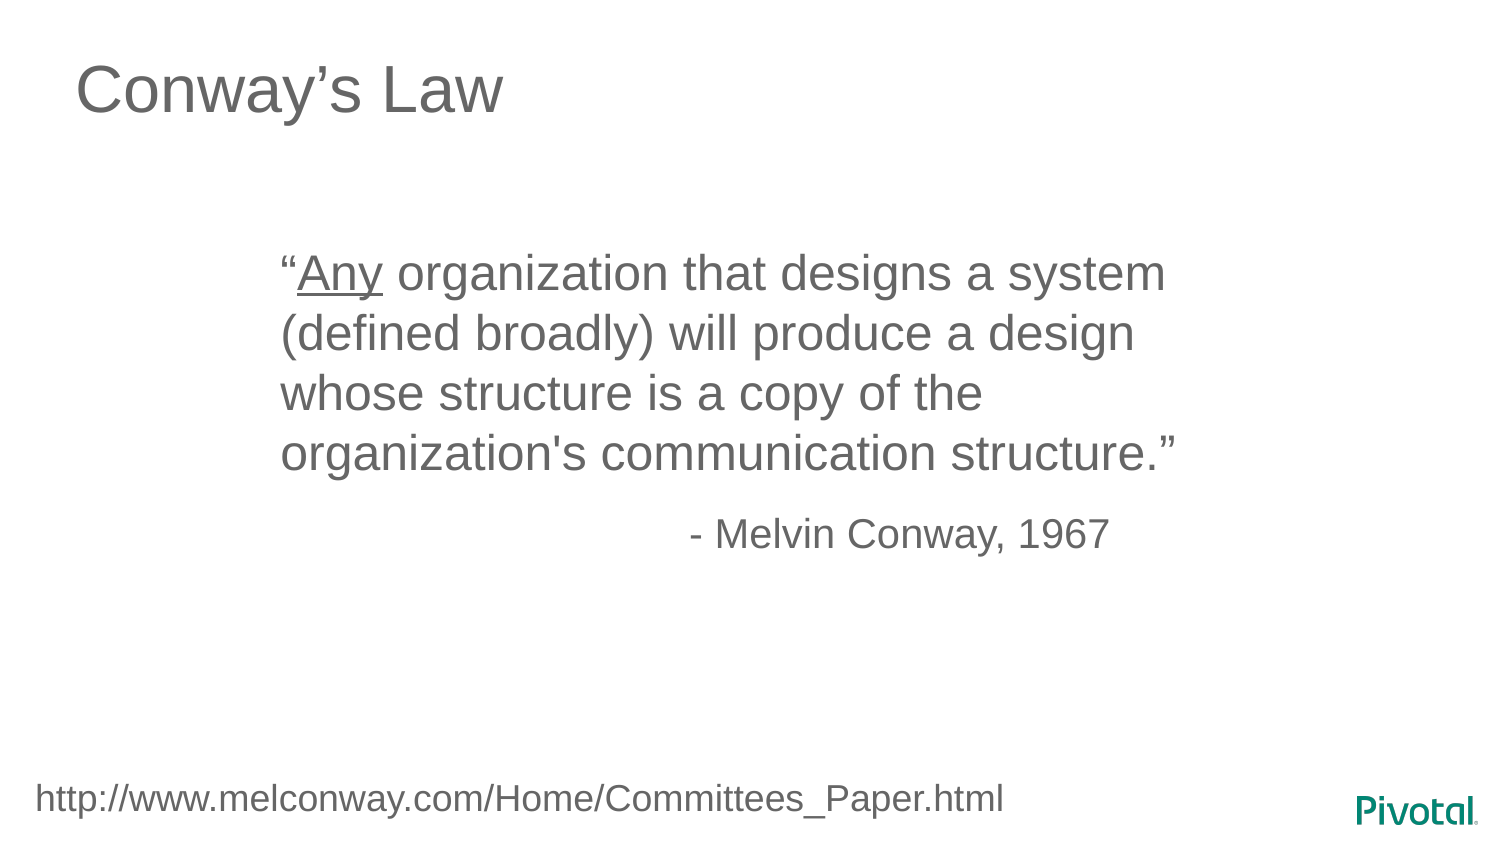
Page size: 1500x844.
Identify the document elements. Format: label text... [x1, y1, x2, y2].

text_box - Melvin Conway, 1967 [674, 499, 1214, 565]
text_box http://www.melconway.com/Home/Committees_Paper.html [20, 766, 1077, 817]
title Conway’s Law [60, 40, 1440, 116]
picture [1357, 796, 1478, 825]
text_box “Any organization that designs a system (defined broadly) will produce a design whose structure is a copy of the organization's communication structure.” [265, 232, 1232, 551]
